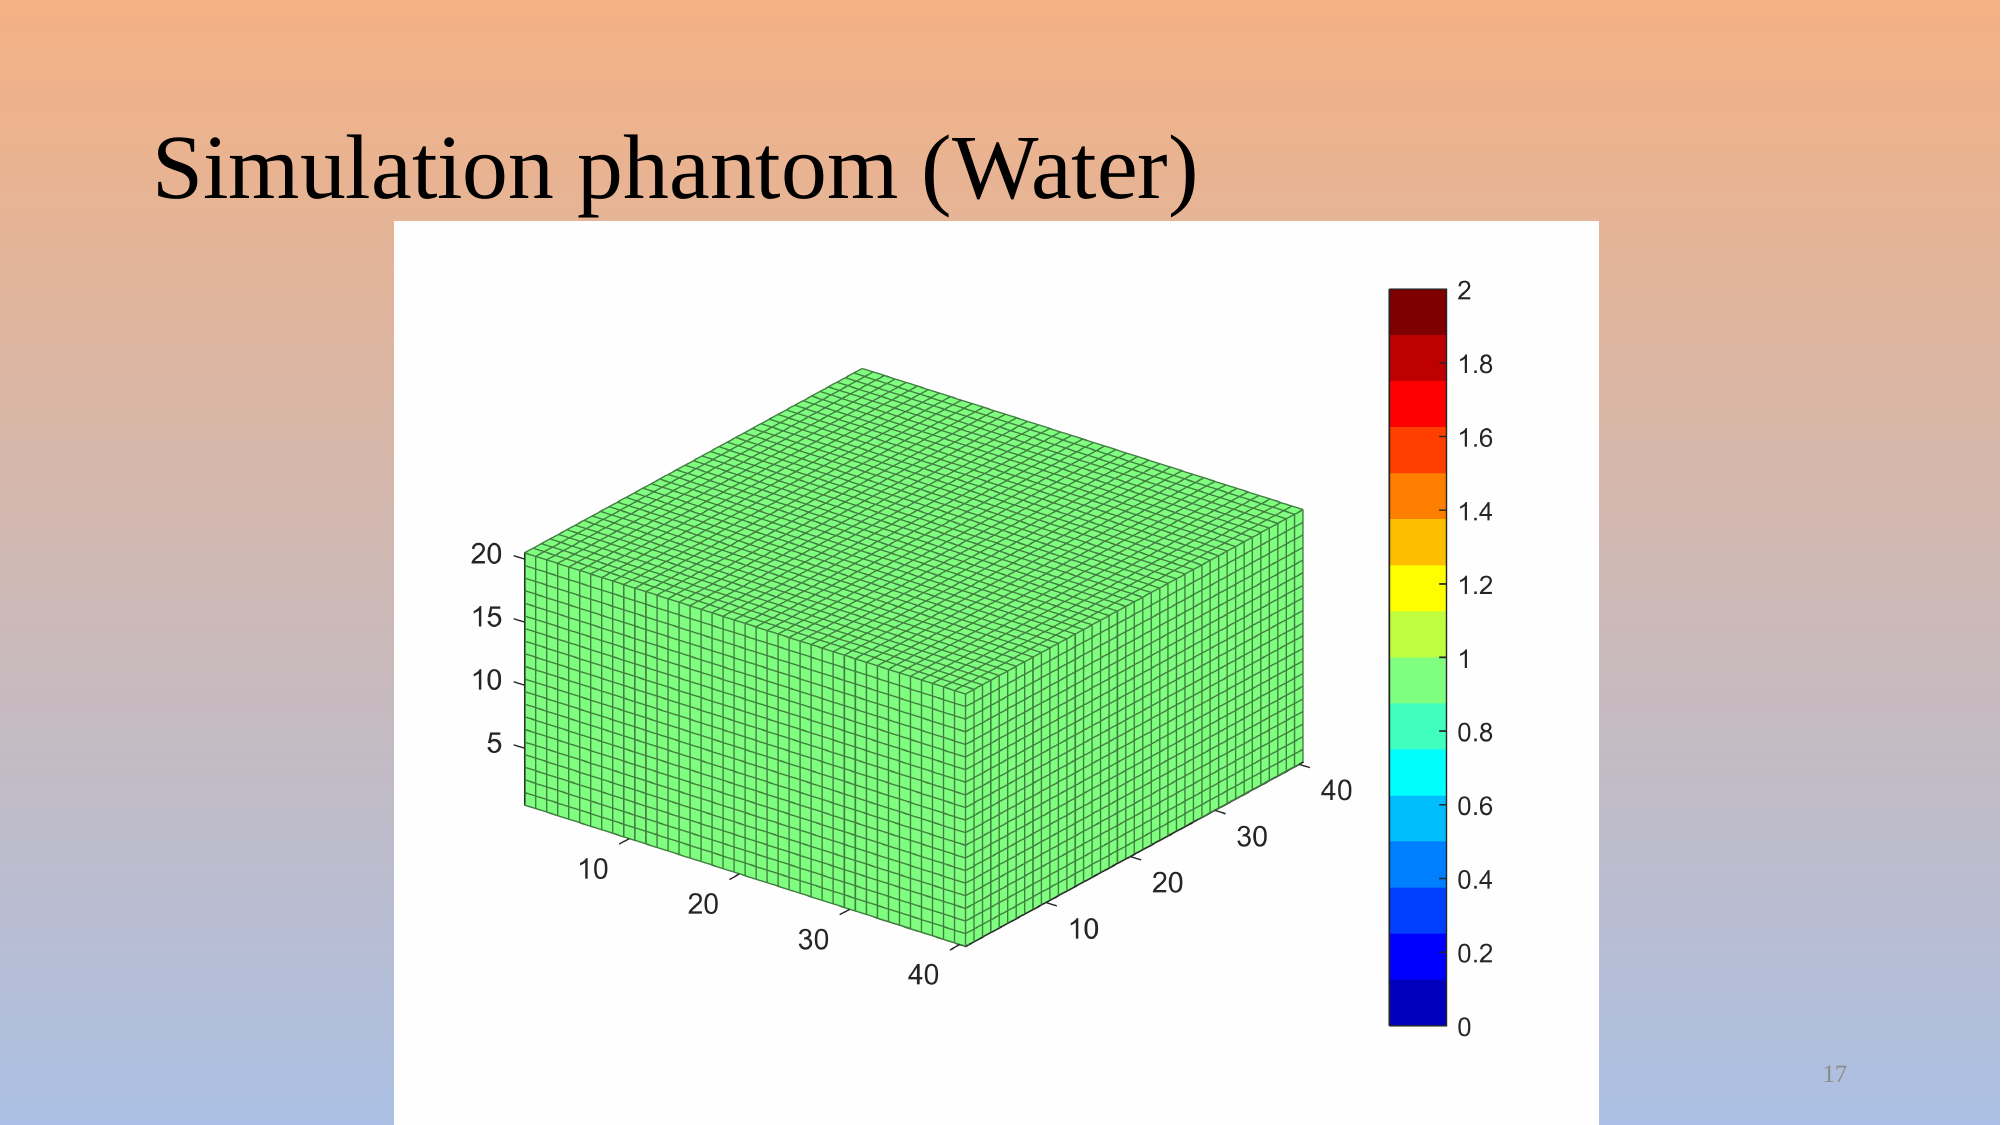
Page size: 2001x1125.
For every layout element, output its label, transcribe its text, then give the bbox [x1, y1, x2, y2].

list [394, 221, 1600, 1125]
title Simulation phantom (Water) [137, 59, 1863, 278]
slide_number 17 [1600, 1042, 1863, 1103]
